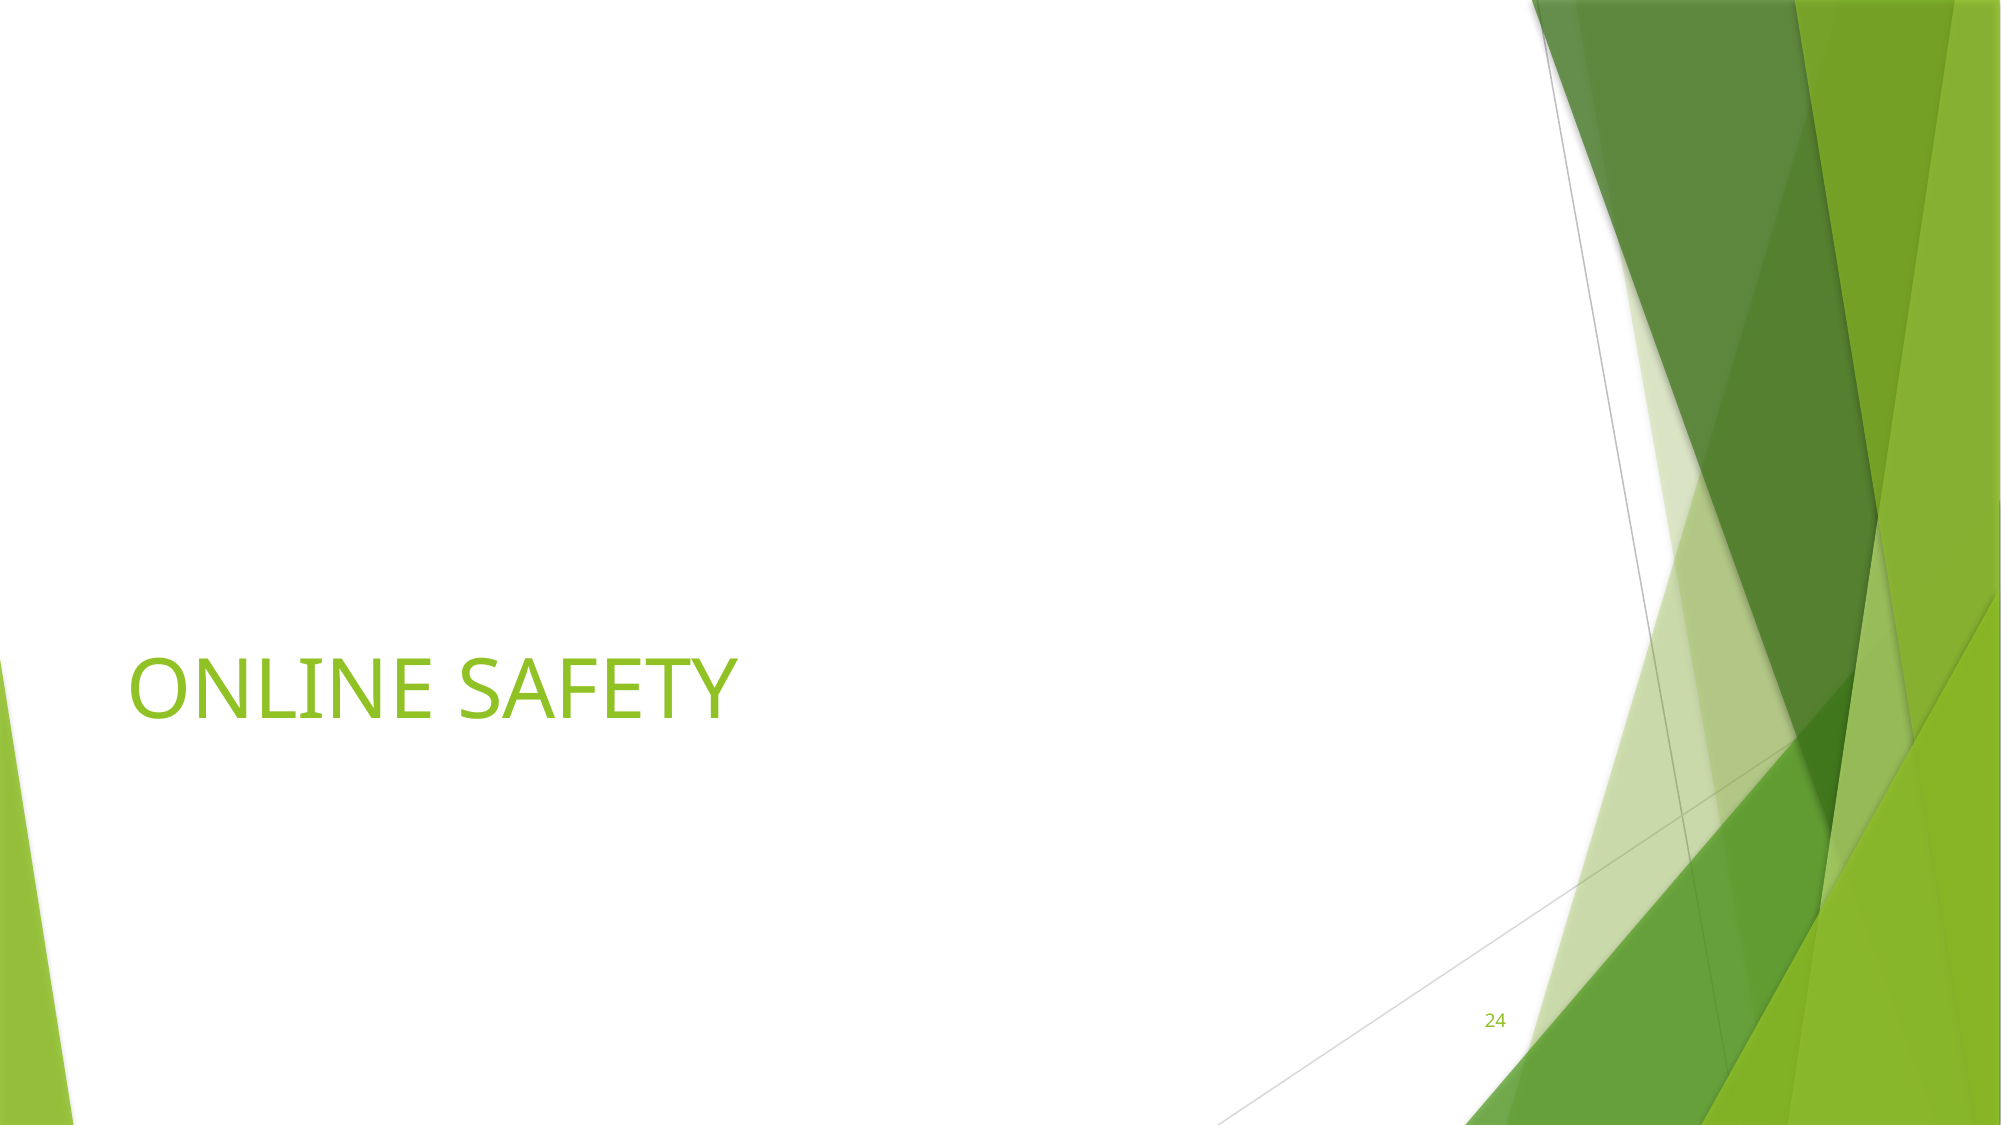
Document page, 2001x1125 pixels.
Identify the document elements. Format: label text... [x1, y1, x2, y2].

title ONLINE SAFETY [111, 443, 1522, 743]
slide_number 24 [1409, 991, 1522, 1051]
